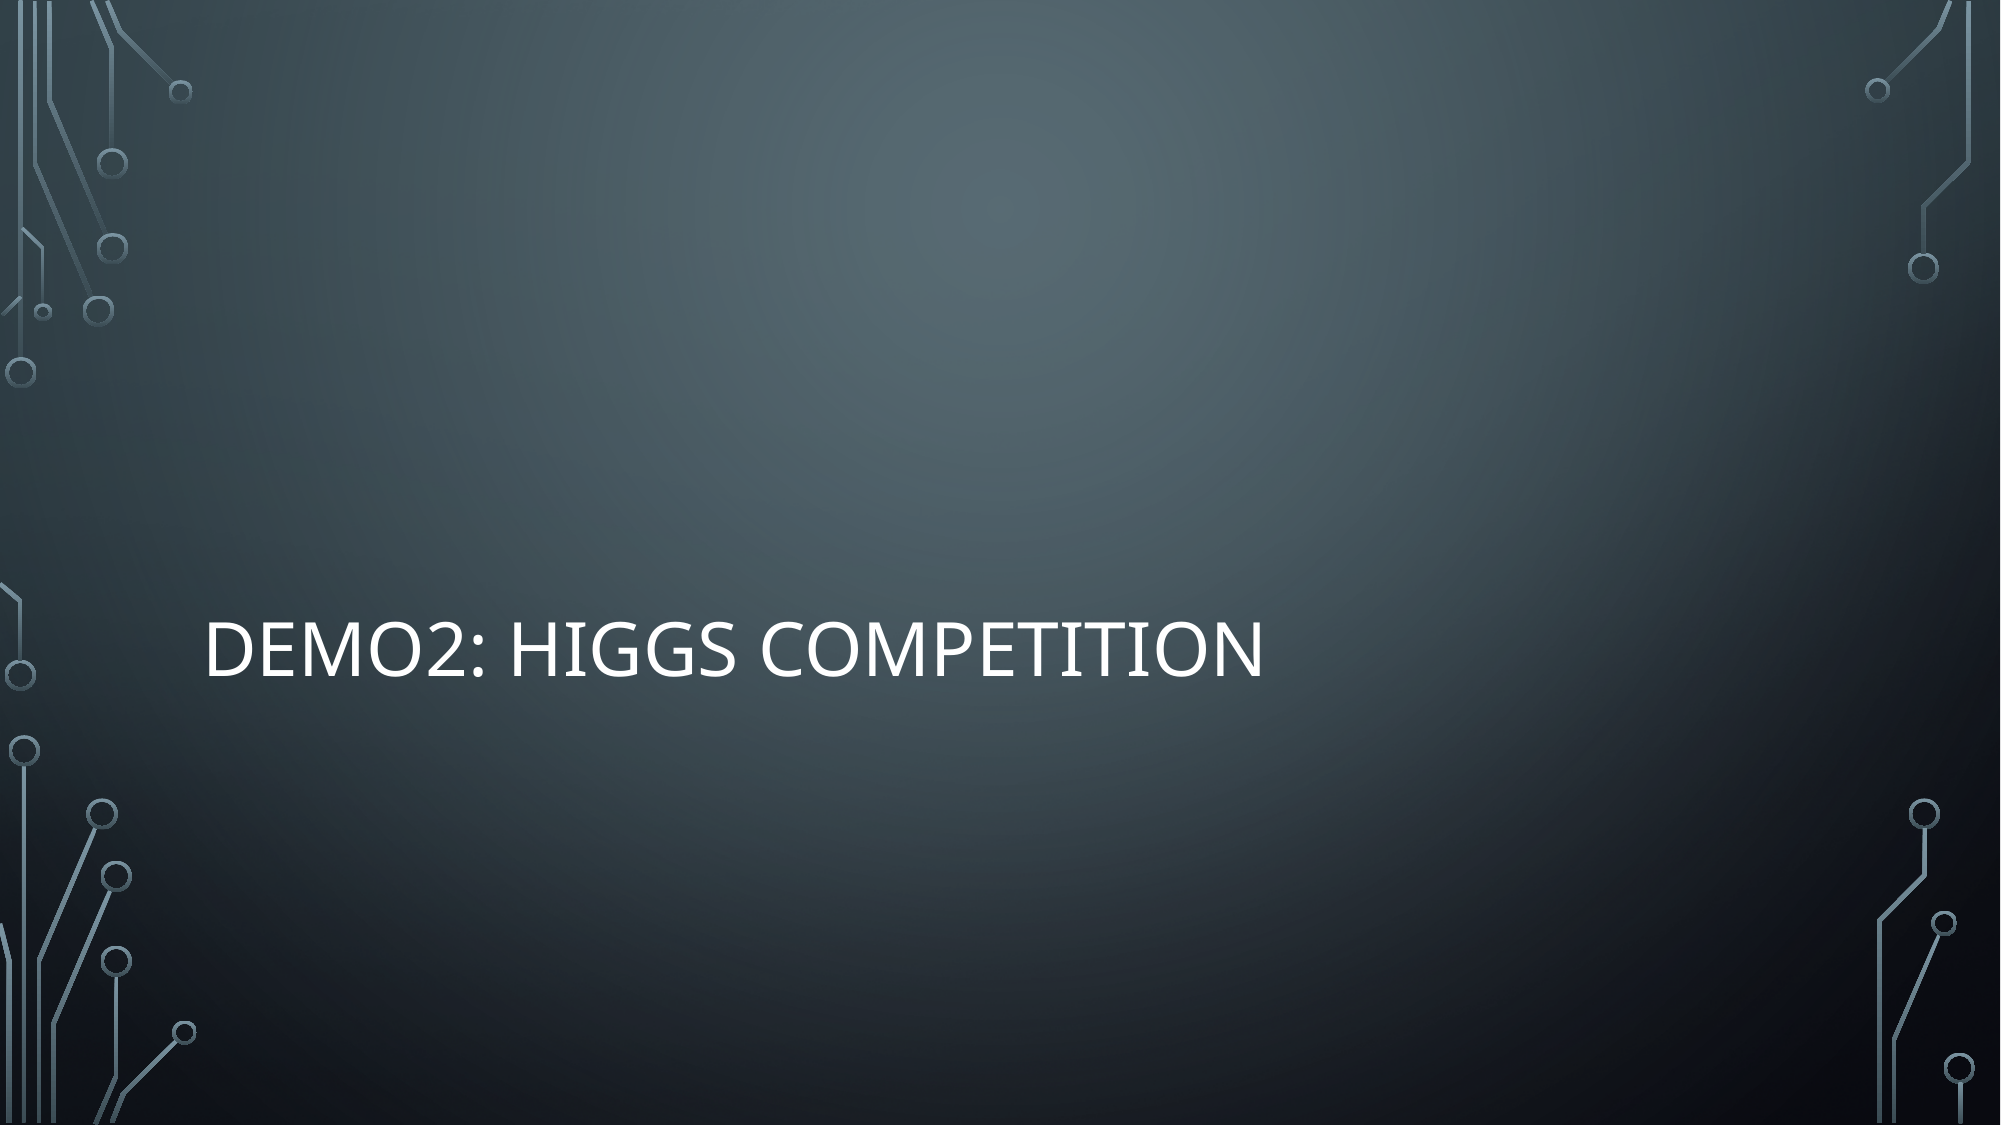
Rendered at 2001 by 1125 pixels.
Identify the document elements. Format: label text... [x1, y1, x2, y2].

title Demo2: Higgs competition [187, 232, 1813, 701]
